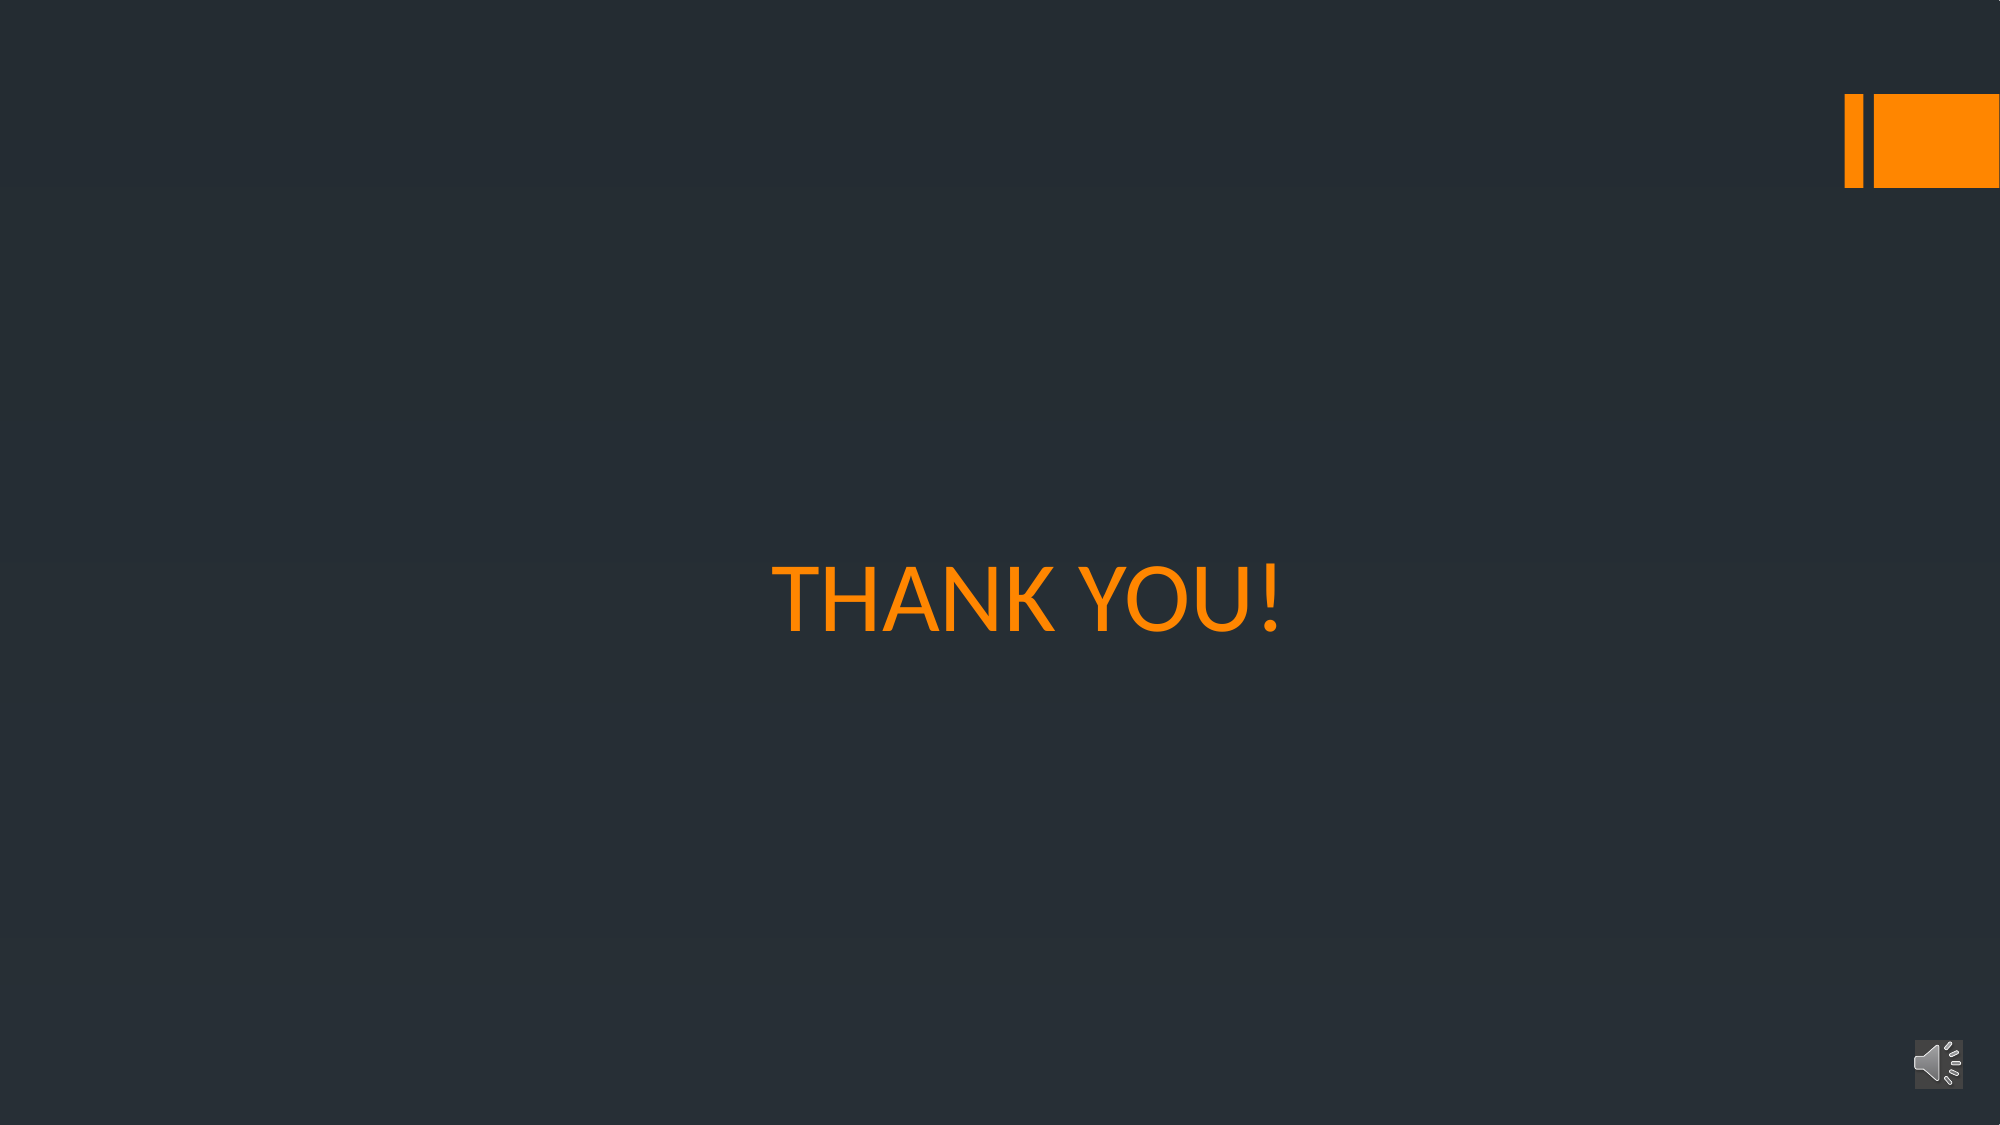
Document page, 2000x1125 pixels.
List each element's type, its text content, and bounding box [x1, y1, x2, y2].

title THANK YOU! [113, 184, 1945, 660]
picture [1913, 1039, 1965, 1091]
